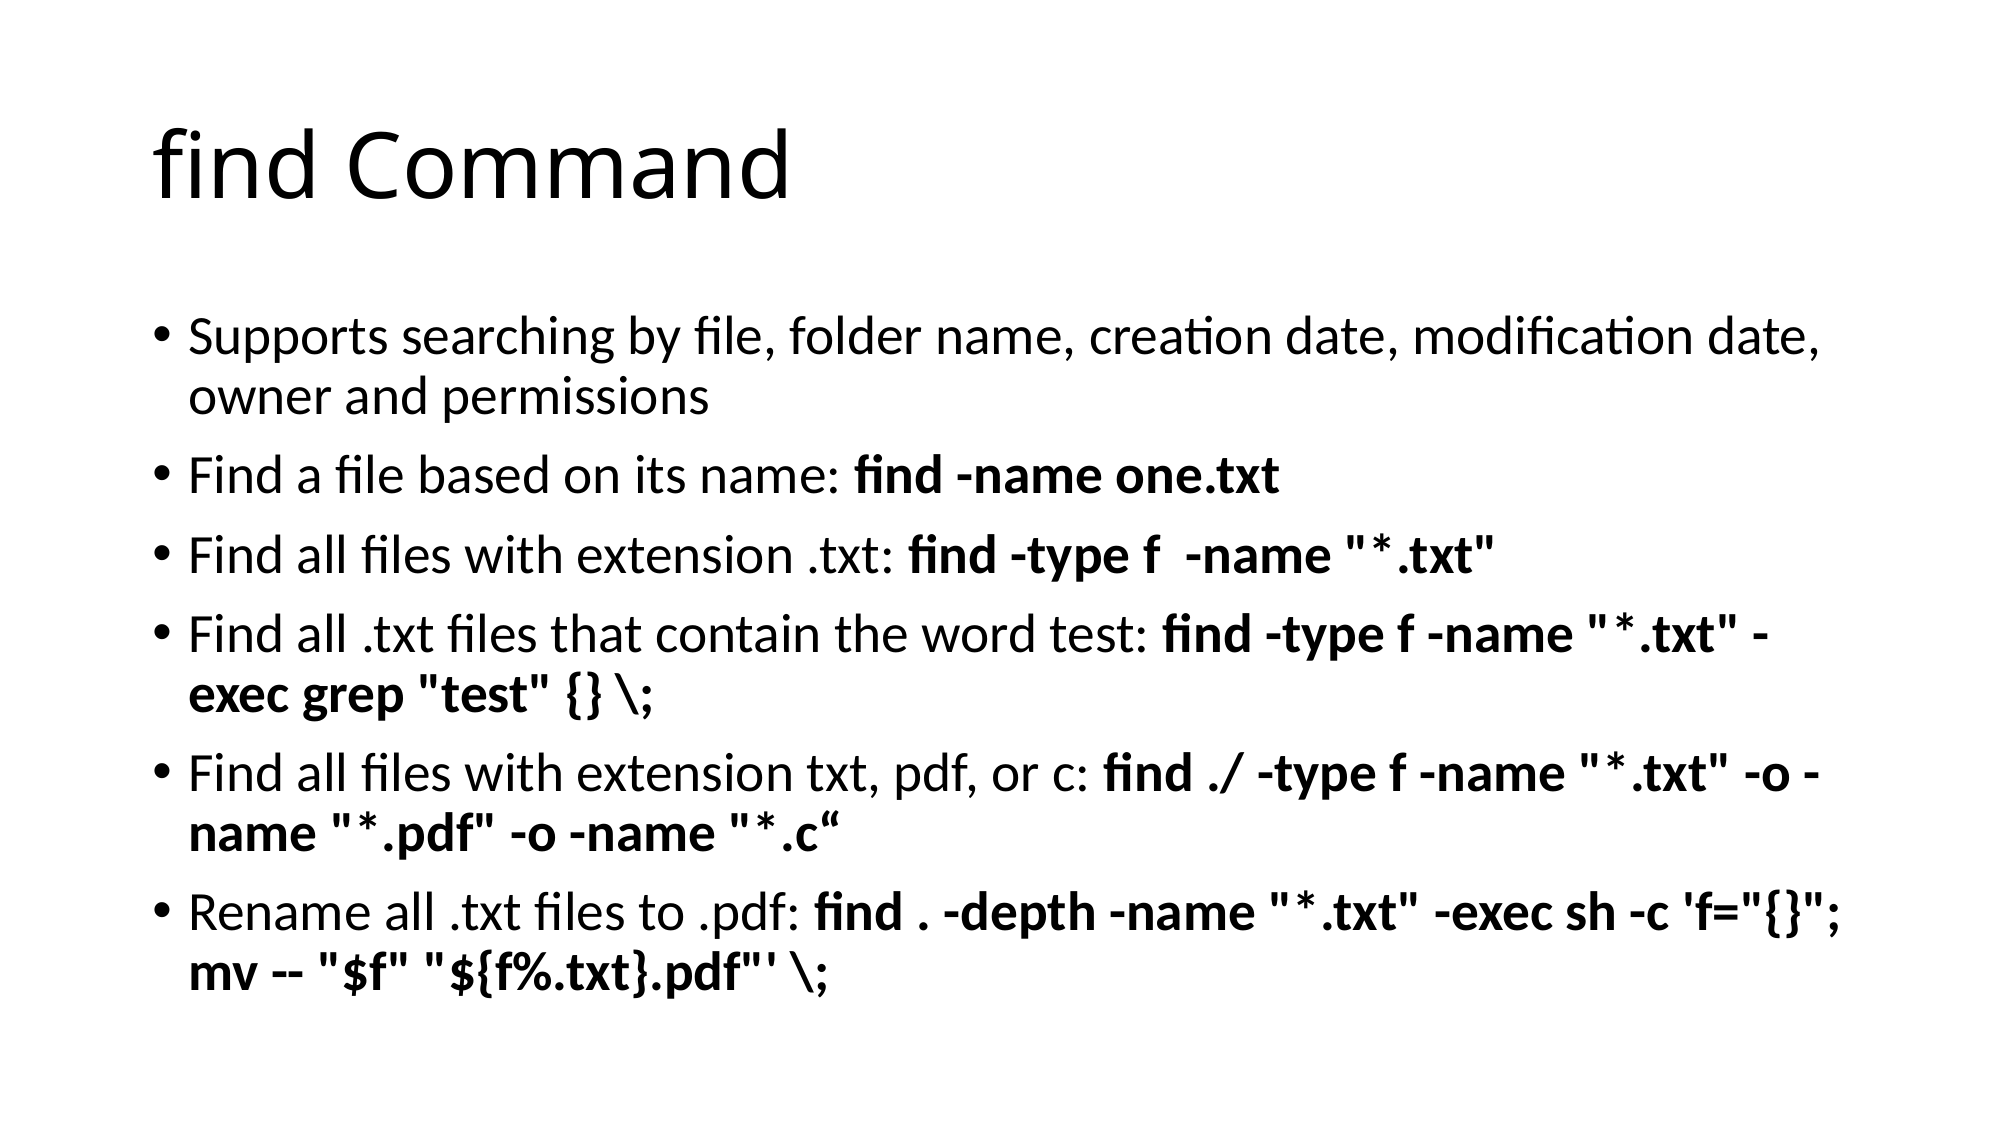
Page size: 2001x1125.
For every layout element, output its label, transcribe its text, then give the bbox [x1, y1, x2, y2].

title find Command [137, 59, 1863, 278]
list Supports searching by file, folder name, creation date, modification date, owner and permissions Find a file based on its name: find -name one.txt Find all files with extension .txt: find -type f -name "*.txt" Find all .txt files that contain the word test: find -type f -name "*.txt" -exec grep "test" {} \; Find all files with extension txt, pdf, or c: find ./ -type f -name "*.txt" -o -name "*.pdf" -o -name "*.c“ Rename all .txt files to .pdf: find . -depth -name "*.txt" -exec sh -c 'f="{}"; mv -- "$f" "${f%.txt}.pdf"' \; [137, 299, 1863, 1014]
